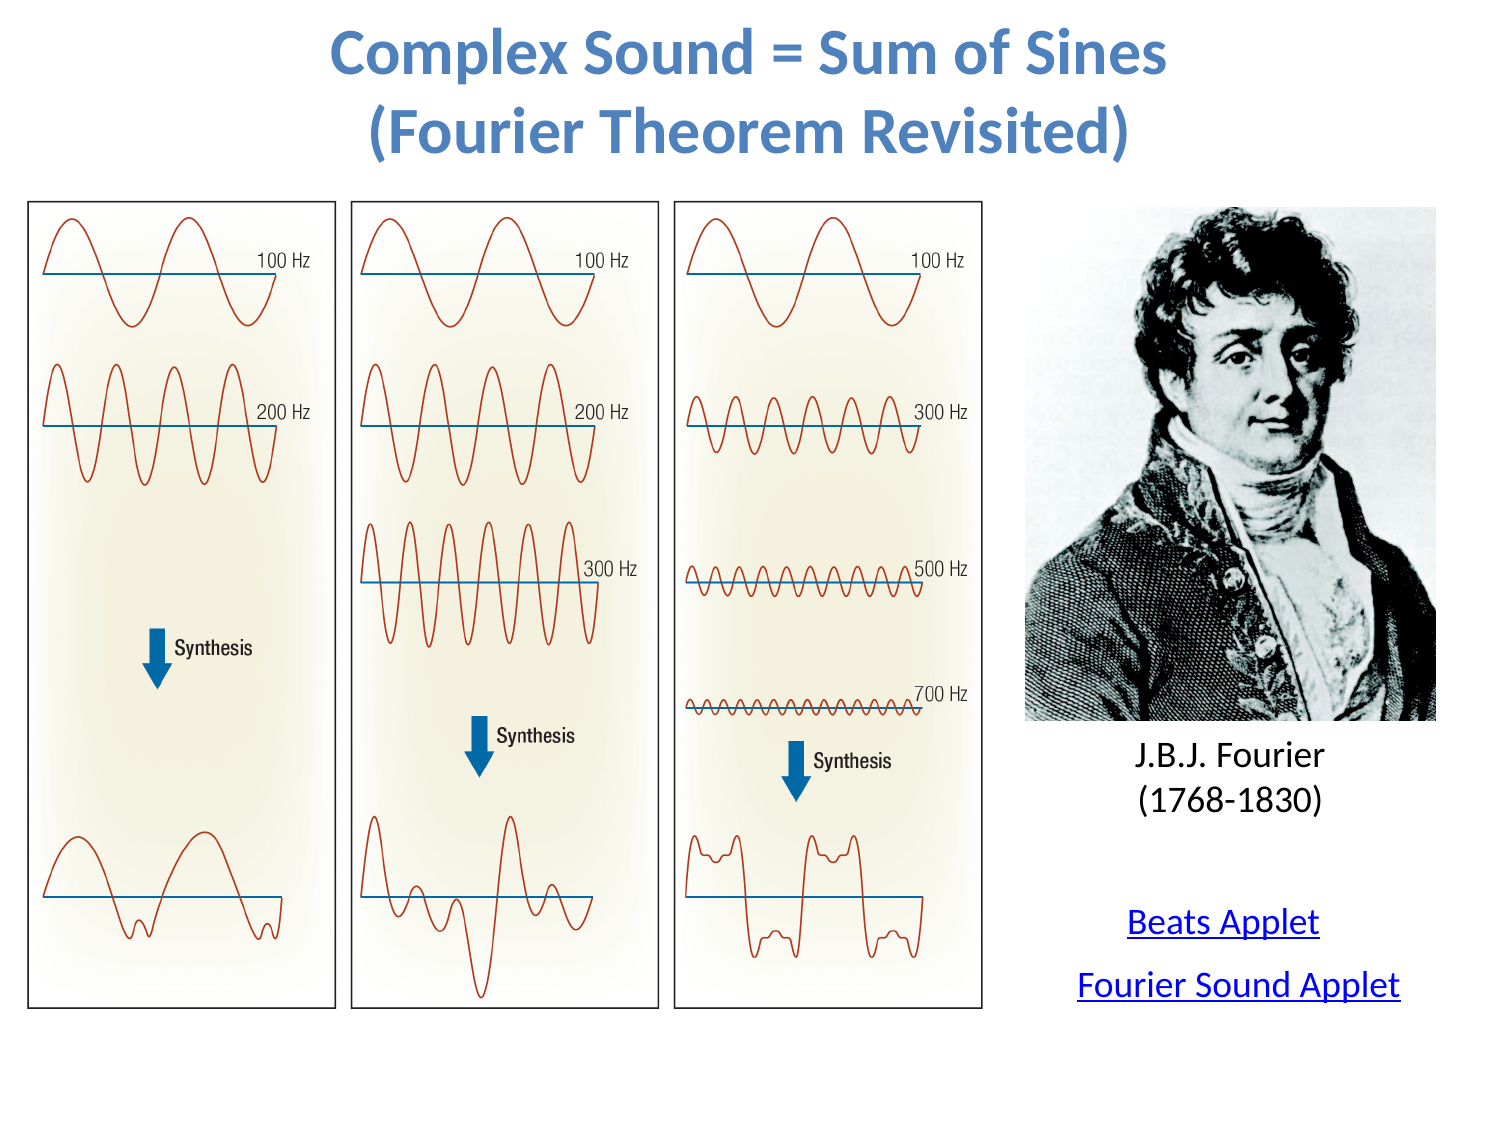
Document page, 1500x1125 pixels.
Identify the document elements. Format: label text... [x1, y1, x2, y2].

title Complex Sound = Sum of Sines (Fourier Theorem Revisited) [75, 0, 1425, 175]
text_box Fourier Sound Applet [1062, 952, 1436, 1013]
text_box Beats Applet [1112, 889, 1350, 950]
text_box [24, 199, 988, 1013]
text_box J.B.J. Fourier (1768-1830) [1120, 729, 1341, 828]
picture [1024, 207, 1436, 721]
